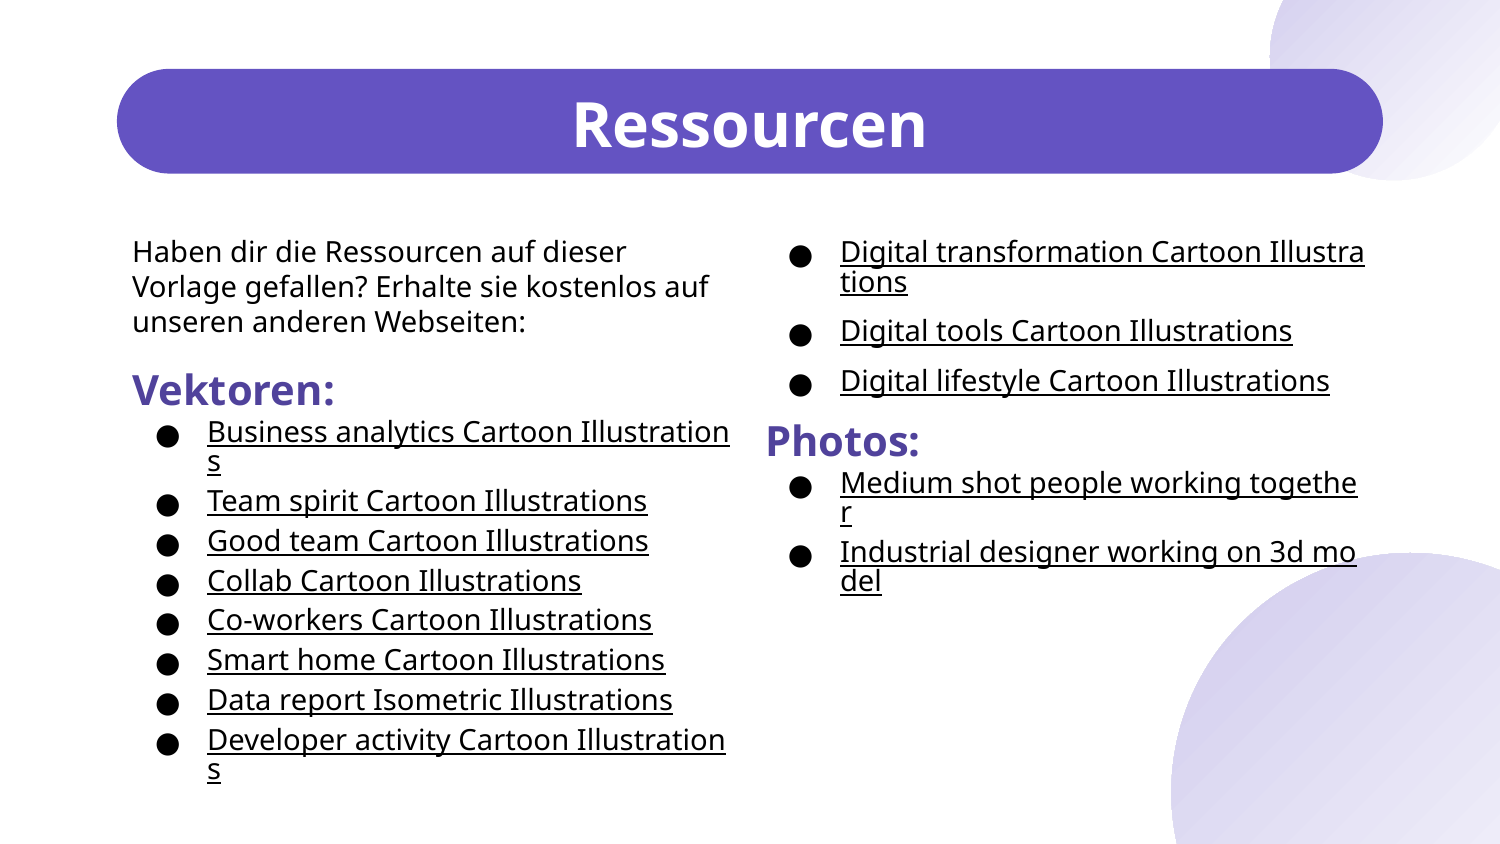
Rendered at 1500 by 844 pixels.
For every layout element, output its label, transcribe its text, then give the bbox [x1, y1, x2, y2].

title Ressourcen [116, 69, 1383, 154]
list Digital transformation Cartoon Illustrations Digital tools Cartoon Illustrations Digital lifestyle Cartoon Illustrations Photos: Medium shot people working together Industrial designer working on 3d model [750, 218, 1383, 711]
list Haben dir die Ressourcen auf dieser Vorlage gefallen? Erhalte sie kostenlos auf unseren anderen Webseiten: Vektoren: Business analytics Cartoon Illustrations Team spirit Cartoon Illustrations Good team Cartoon Illustrations Collab Cartoon Illustrations Co-workers Cartoon Illustrations Smart home Cartoon Illustrations Data report Isometric Illustrations Developer activity Cartoon Illustrations [116, 218, 750, 711]
